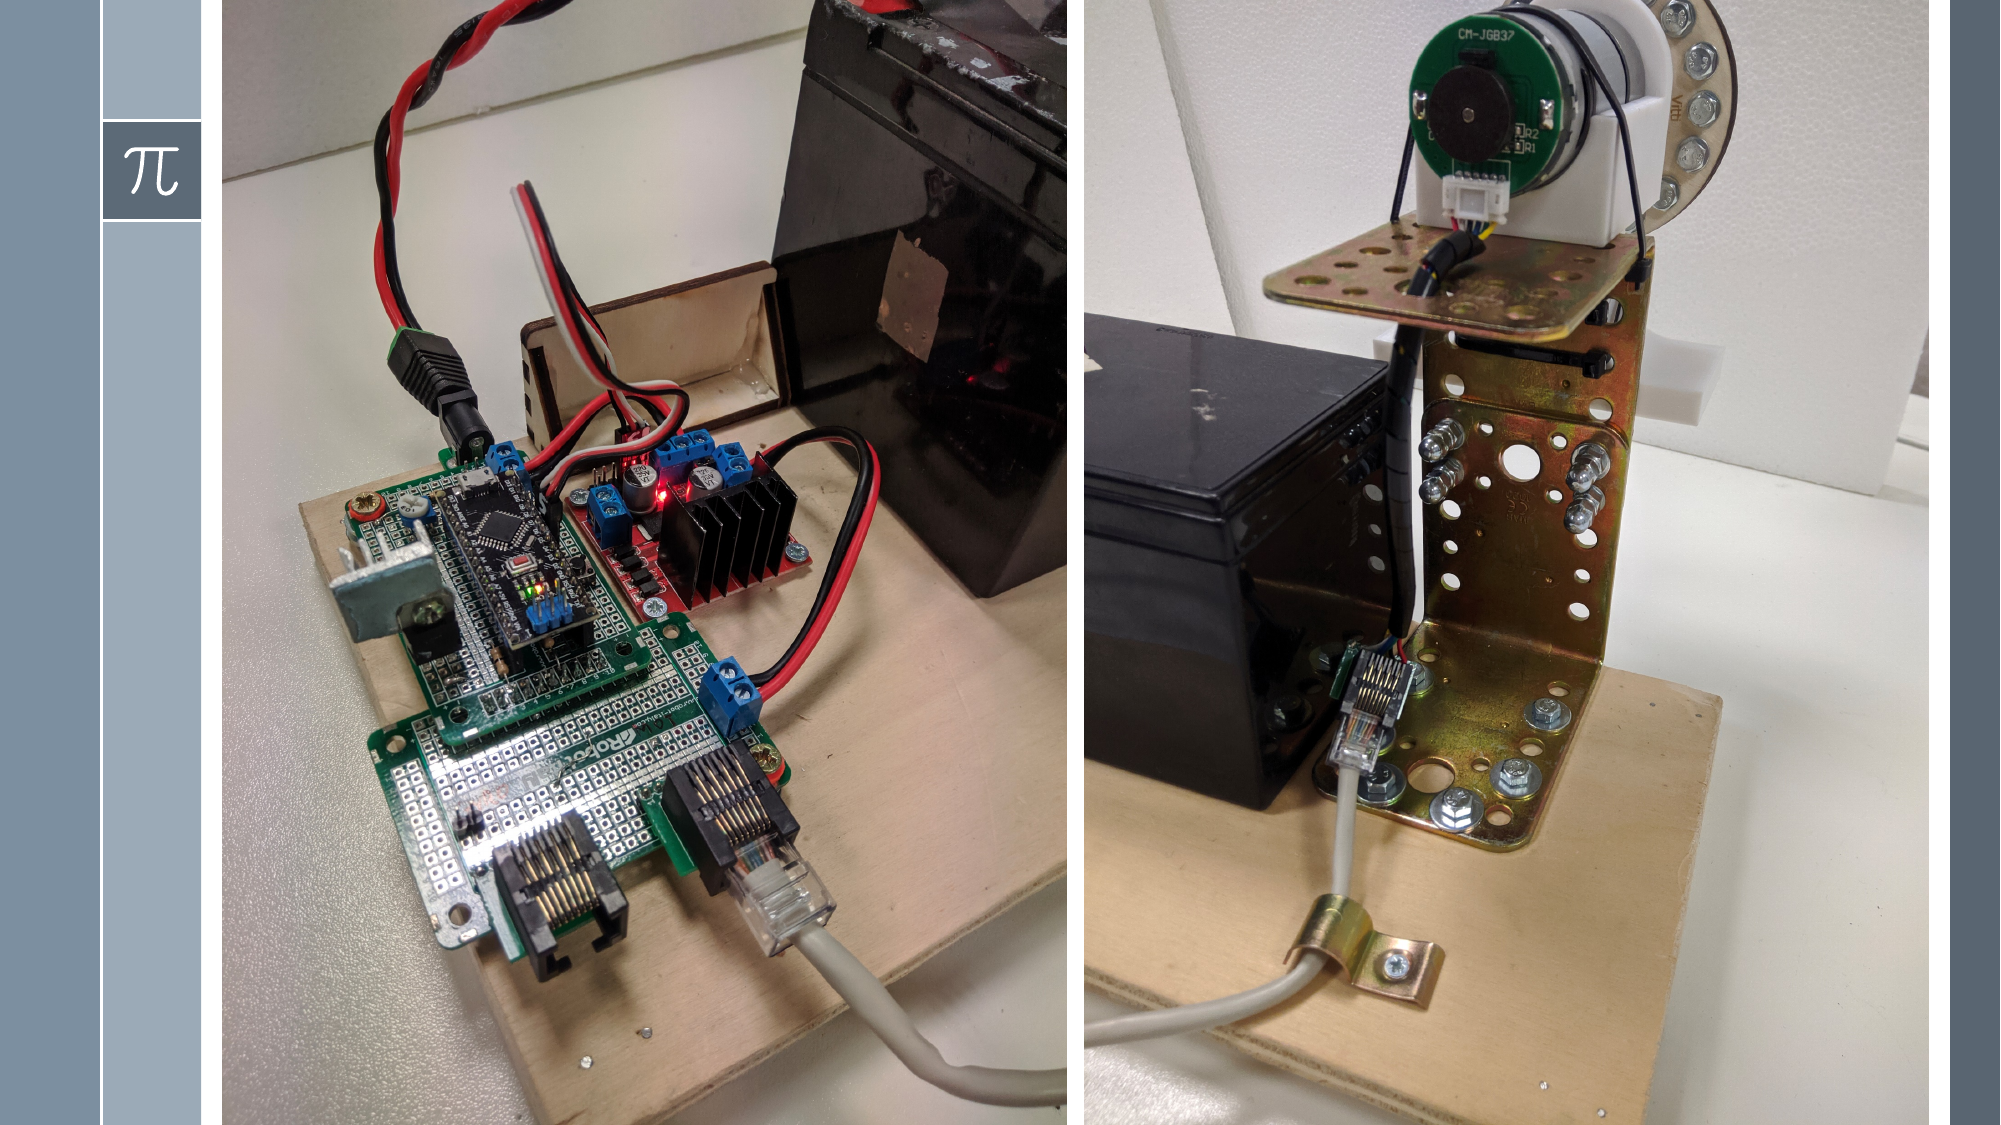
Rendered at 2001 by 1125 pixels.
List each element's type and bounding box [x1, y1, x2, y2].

list [222, 0, 1067, 1125]
picture [1084, 0, 1929, 1125]
